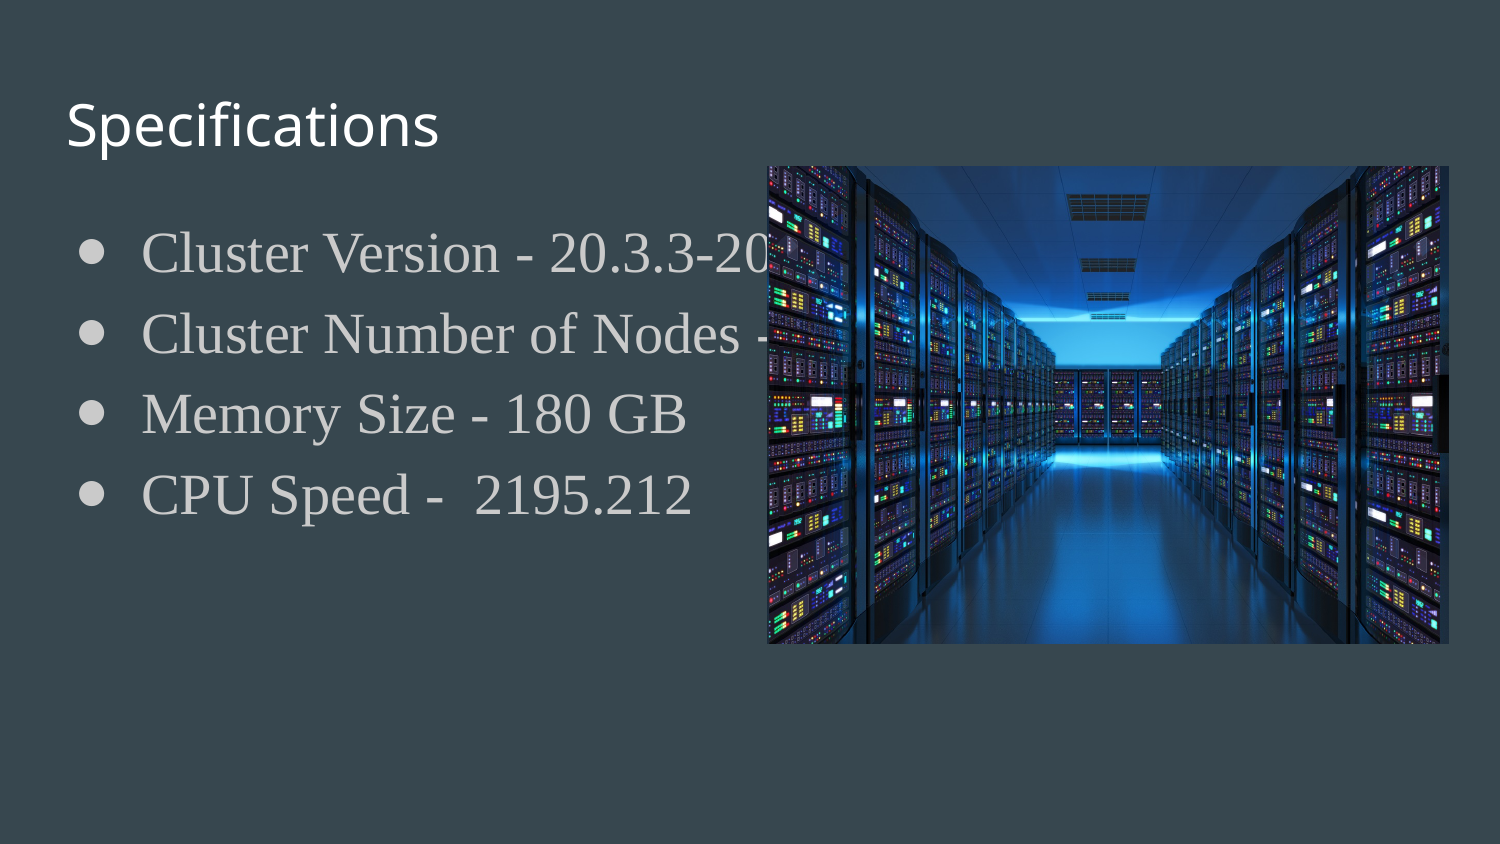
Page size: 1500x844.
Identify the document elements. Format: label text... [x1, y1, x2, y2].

picture [766, 166, 1450, 645]
list Cluster Version - 20.3.3-20 Cluster Number of Nodes - 3 Memory Size - 180 GB CPU Speed - 2195.212 [51, 189, 1449, 750]
title Specifications [51, 72, 1449, 167]
